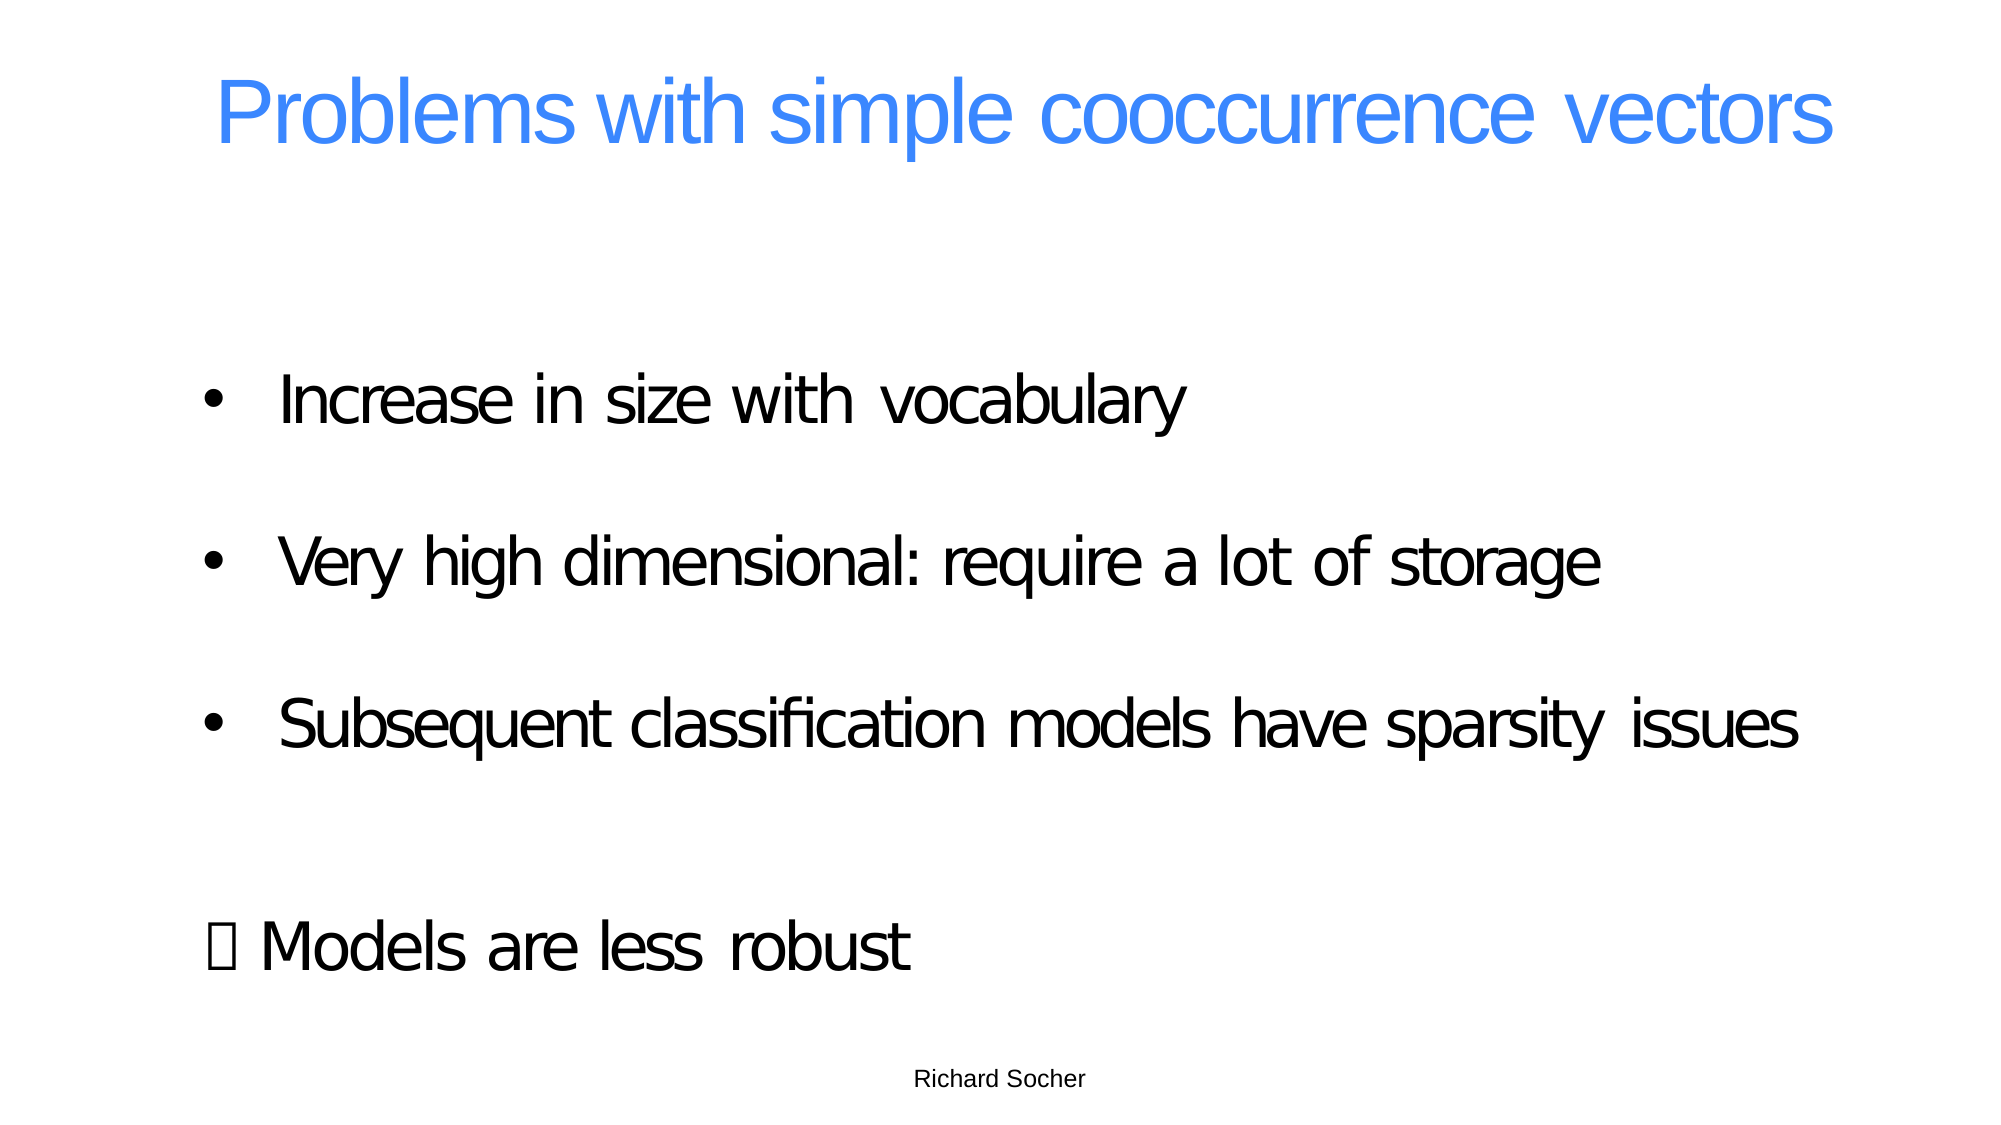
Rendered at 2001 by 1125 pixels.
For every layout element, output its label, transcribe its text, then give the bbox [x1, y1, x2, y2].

footer Richard Socher [810, 1062, 1190, 1093]
title Problems with simple cooccurrence vectors [212, 50, 1875, 241]
text_box Increase in size with vocabulary Very high dimensional: require a lot of storage Subsequent classiﬁcation models have sparsity issues  Models are less robust [199, 274, 2000, 984]
